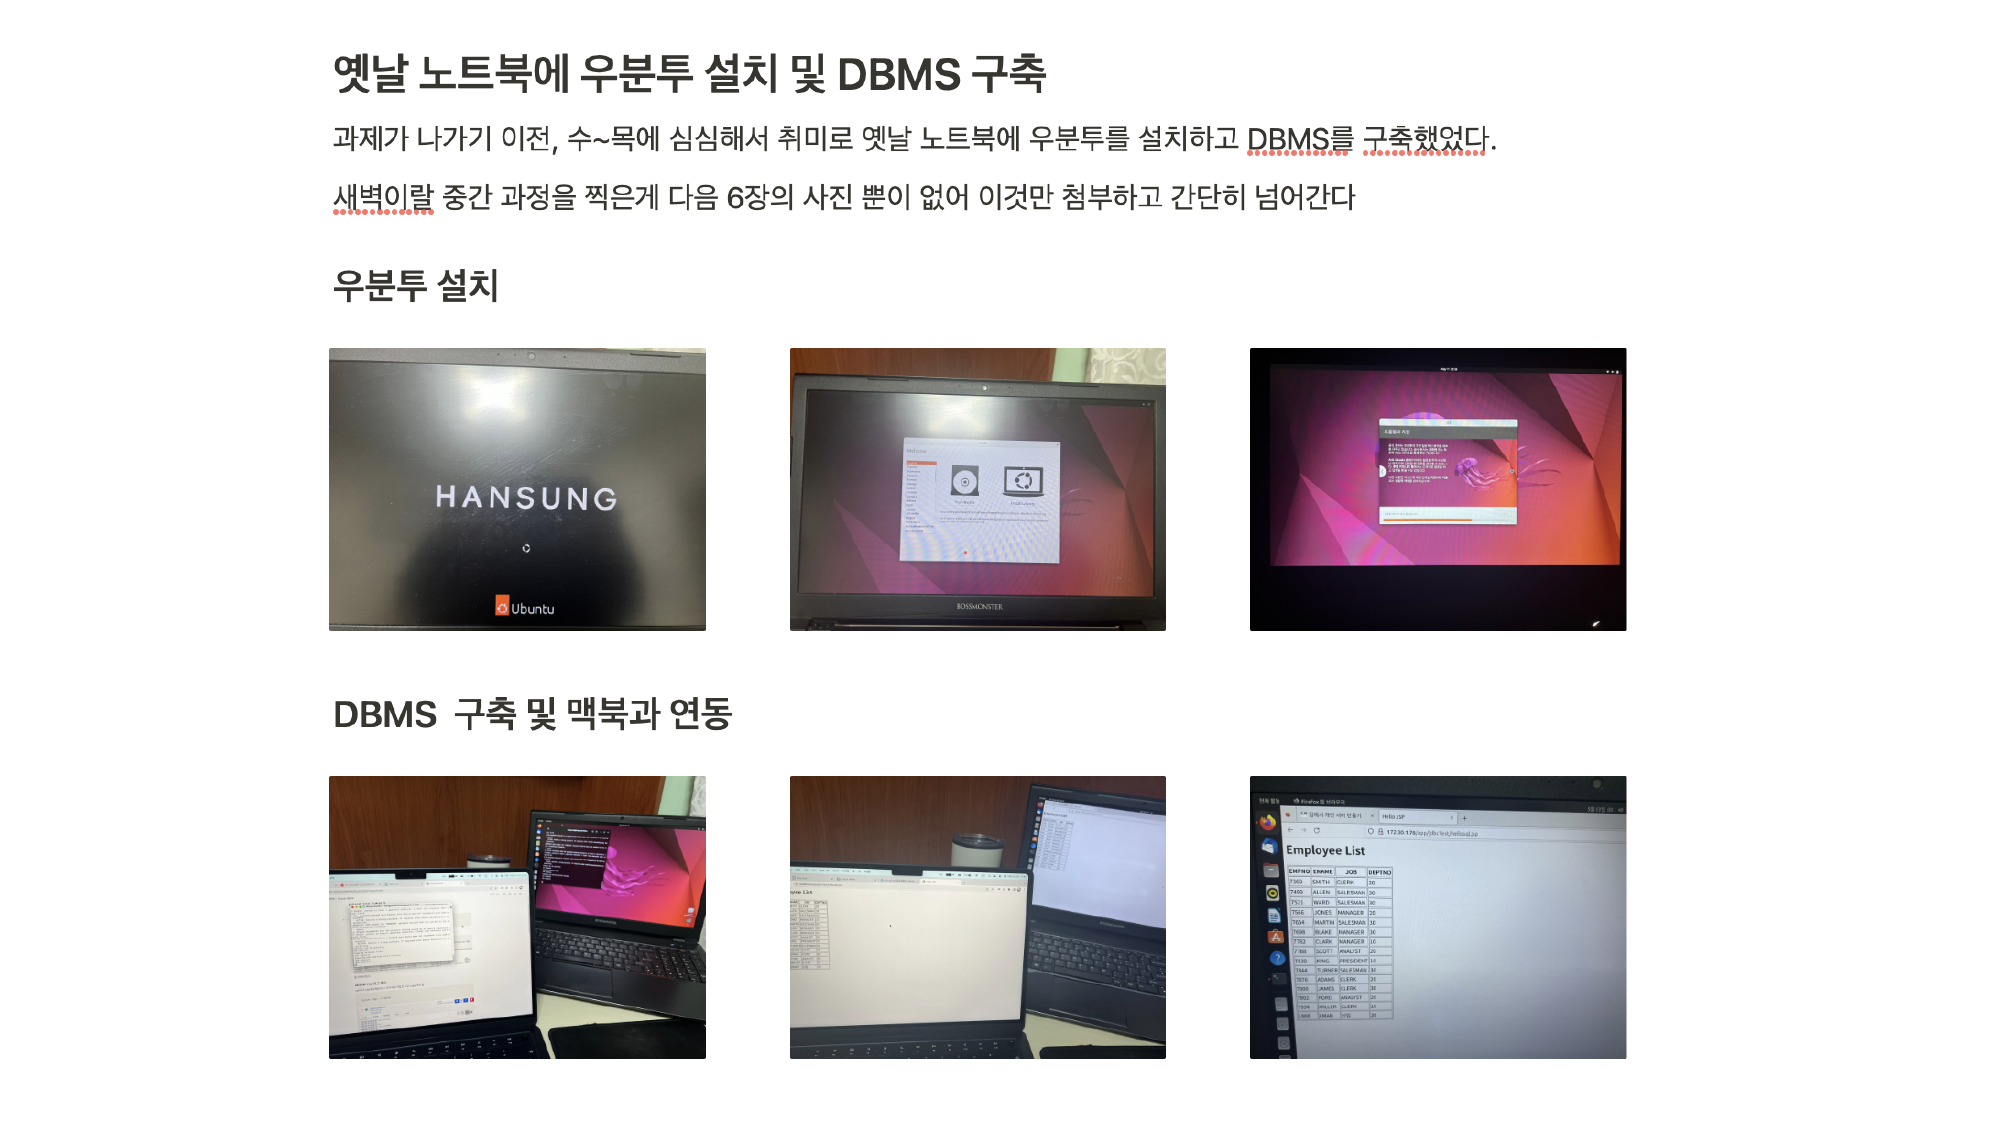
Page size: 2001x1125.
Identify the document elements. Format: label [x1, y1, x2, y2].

picture [307, 25, 1659, 1074]
